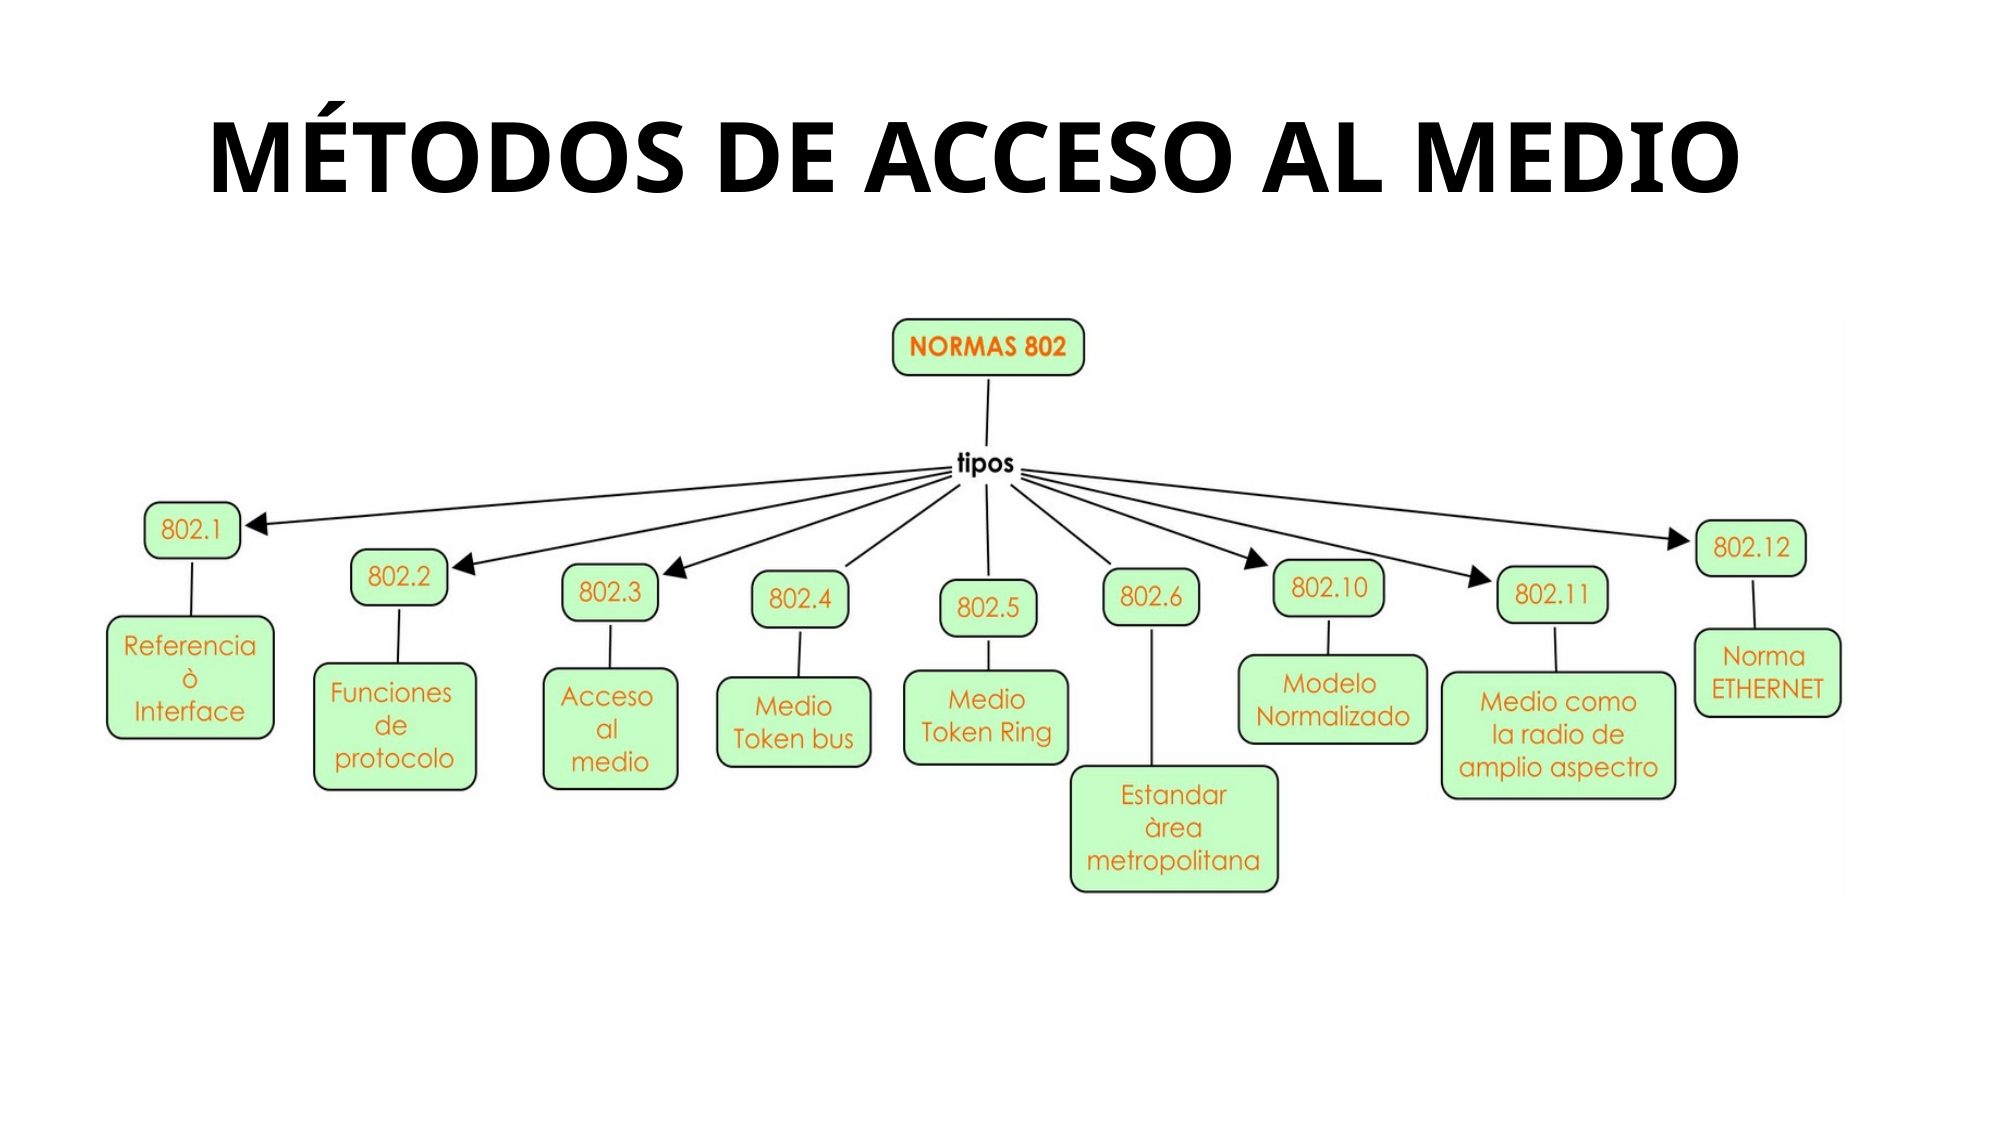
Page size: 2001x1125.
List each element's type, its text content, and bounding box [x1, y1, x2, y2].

picture [104, 316, 1846, 896]
title MÉTODOS DE ACCESO AL MEDIO [169, 0, 1781, 221]
